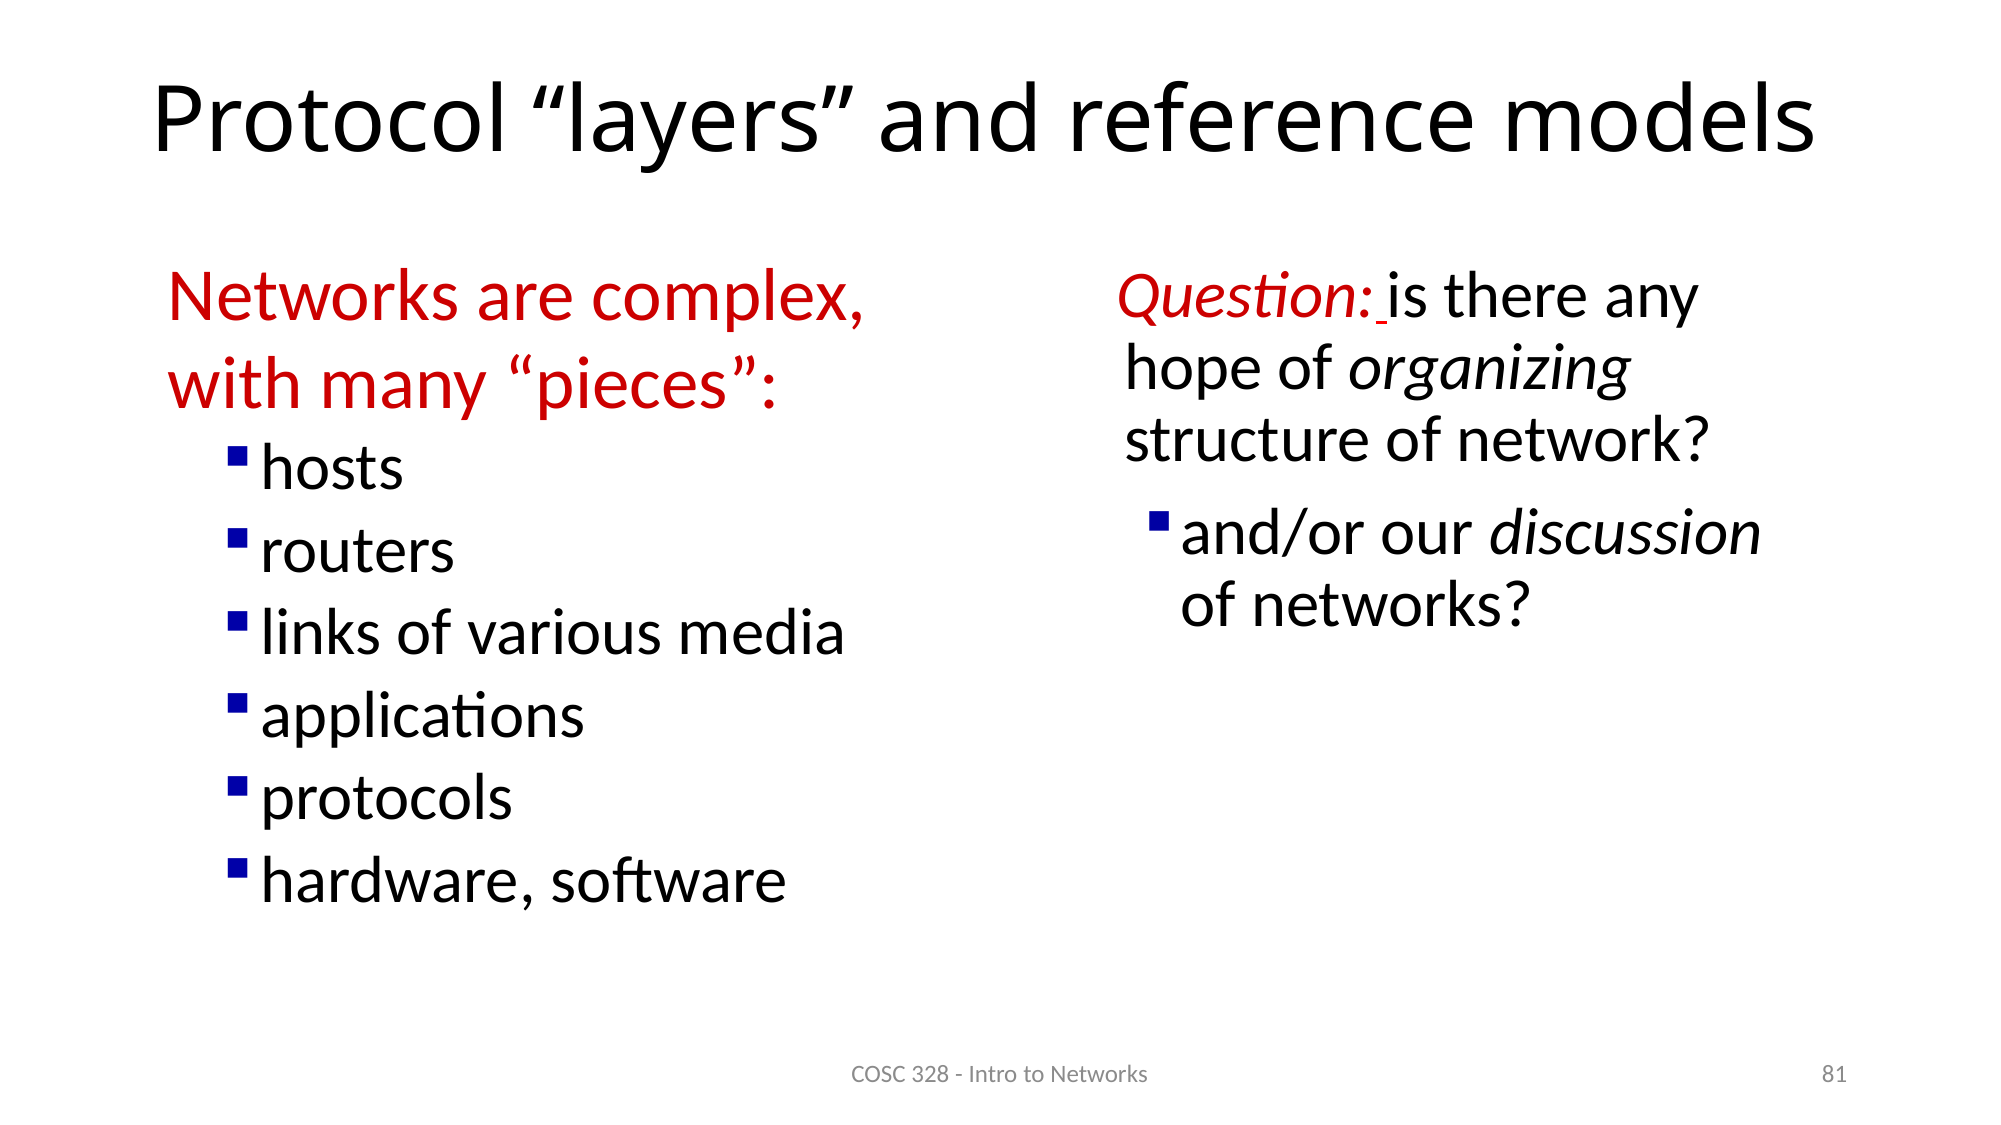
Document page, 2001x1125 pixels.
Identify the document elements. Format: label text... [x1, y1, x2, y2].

slide_number 81 [1412, 1042, 1863, 1103]
footer COSC 328 - Intro to Networks [662, 1042, 1338, 1103]
text_box Networks are complex, with many “pieces”: hosts routers links of various media applications protocols hardware, software [131, 258, 1053, 1087]
text_box Question: is there any hope of organizing structure of network? and/or our discussion of networks? [1080, 252, 1824, 965]
title Protocol “layers” and reference models [135, 47, 1861, 195]
